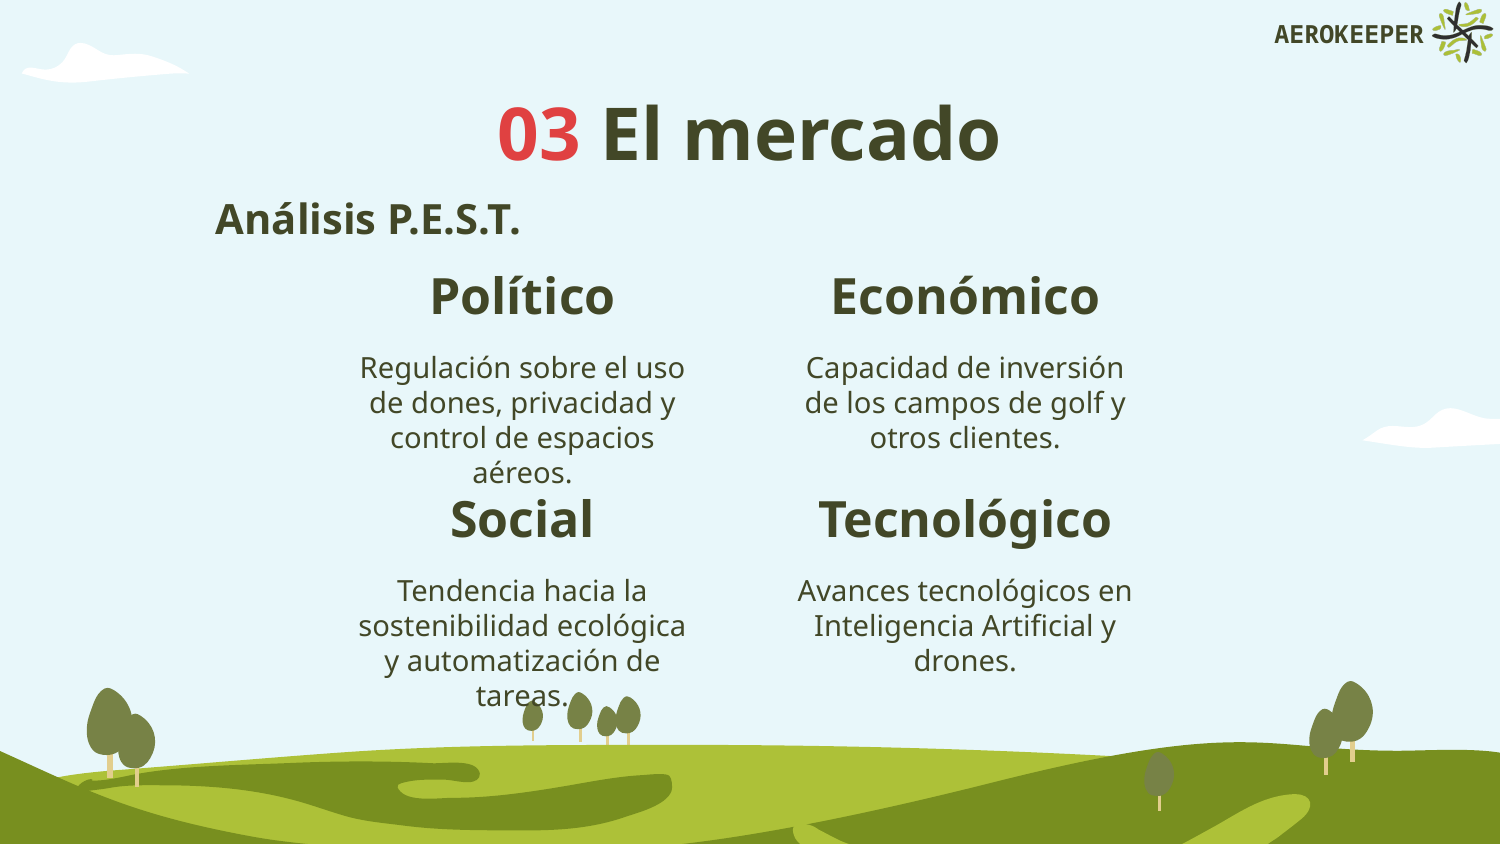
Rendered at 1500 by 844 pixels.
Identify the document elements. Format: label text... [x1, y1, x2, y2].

subtitle Capacidad de inversión de los campos de golf y otros clientes. [776, 340, 1155, 415]
subtitle Regulación sobre el uso de dones, privacidad y control de espacios aéreos. [333, 340, 712, 415]
picture [1430, 0, 1495, 66]
title 03 El mercado [118, 72, 1382, 167]
subtitle Económico [776, 275, 1155, 340]
subtitle Tendencia hacia la sostenibilidad ecológica y automatización de tareas. [333, 563, 712, 637]
subtitle Social [333, 498, 712, 563]
text_box Análisis P.E.S.T. [200, 184, 680, 258]
subtitle Político [333, 275, 712, 340]
text_box AEROKEEPER [1259, 2, 1426, 64]
subtitle Avances tecnológicos en Inteligencia Artificial y drones. [776, 563, 1155, 637]
subtitle Tecnológico [776, 498, 1155, 563]
